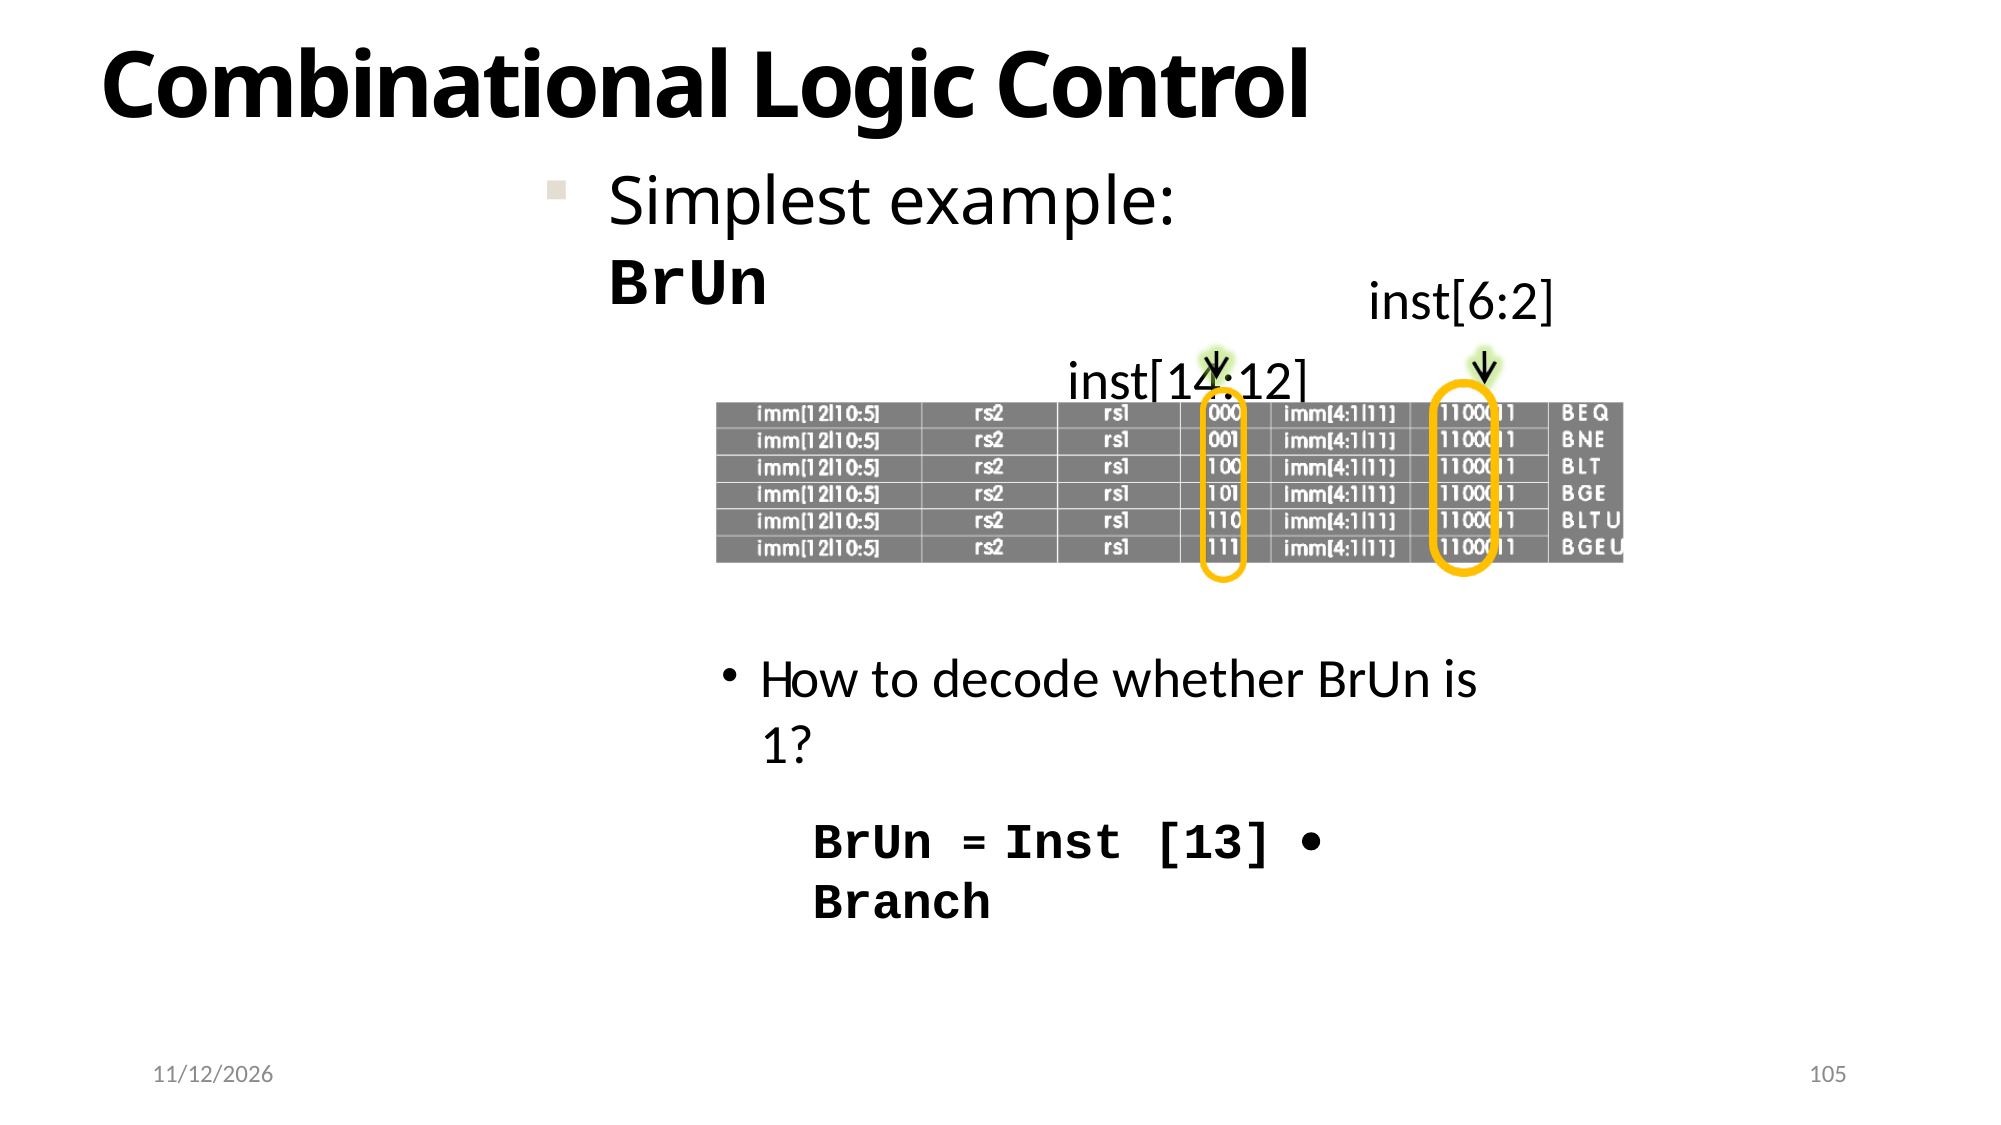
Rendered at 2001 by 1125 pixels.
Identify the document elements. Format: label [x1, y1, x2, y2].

text_box [717, 601, 1521, 929]
text_box [1365, 261, 1559, 331]
slide_number [137, 1042, 588, 1103]
slide_number [1412, 1042, 1863, 1103]
title [97, 0, 2000, 175]
text_box [539, 124, 1625, 584]
